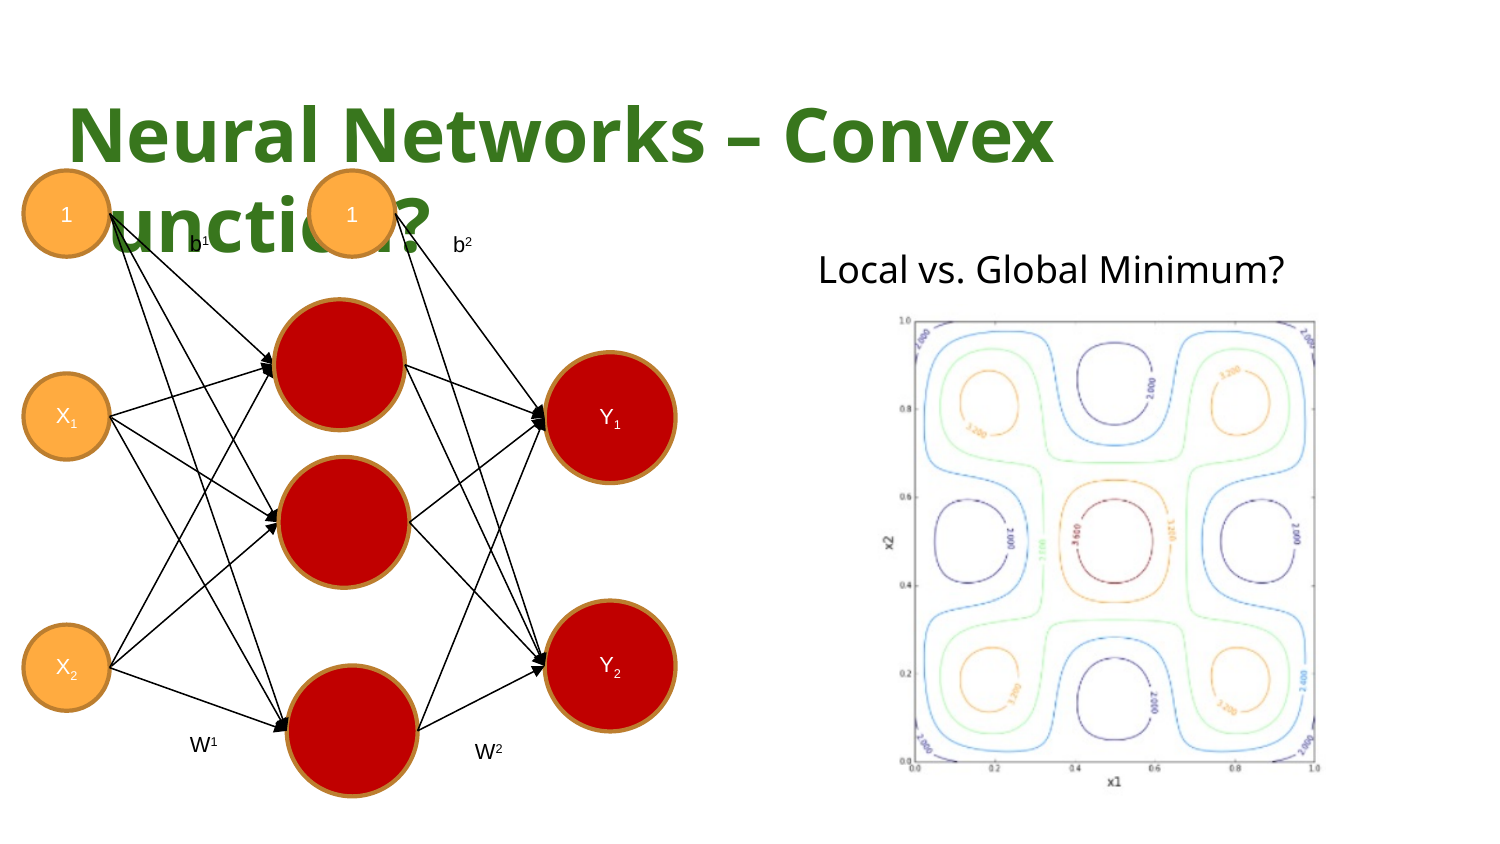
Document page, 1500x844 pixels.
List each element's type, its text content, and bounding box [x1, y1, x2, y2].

text_box Y2 [552, 598, 678, 734]
text_box [291, 454, 389, 590]
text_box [109, 667, 287, 732]
list Local vs. Global Minimum? [802, 224, 1397, 760]
text_box [291, 297, 388, 433]
picture [873, 304, 1327, 797]
text_box Y1 [551, 350, 678, 486]
text_box 1 [21, 168, 112, 259]
text_box X1 [21, 371, 102, 462]
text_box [395, 213, 545, 667]
text_box [285, 663, 420, 799]
text_box W1 [175, 740, 248, 765]
text_box 1 [306, 168, 398, 259]
title Neural Networks – Convex Function? [51, 72, 1449, 167]
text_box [109, 213, 287, 667]
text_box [417, 673, 545, 732]
text_box W2 [460, 740, 533, 772]
text_box X2 [21, 622, 103, 713]
